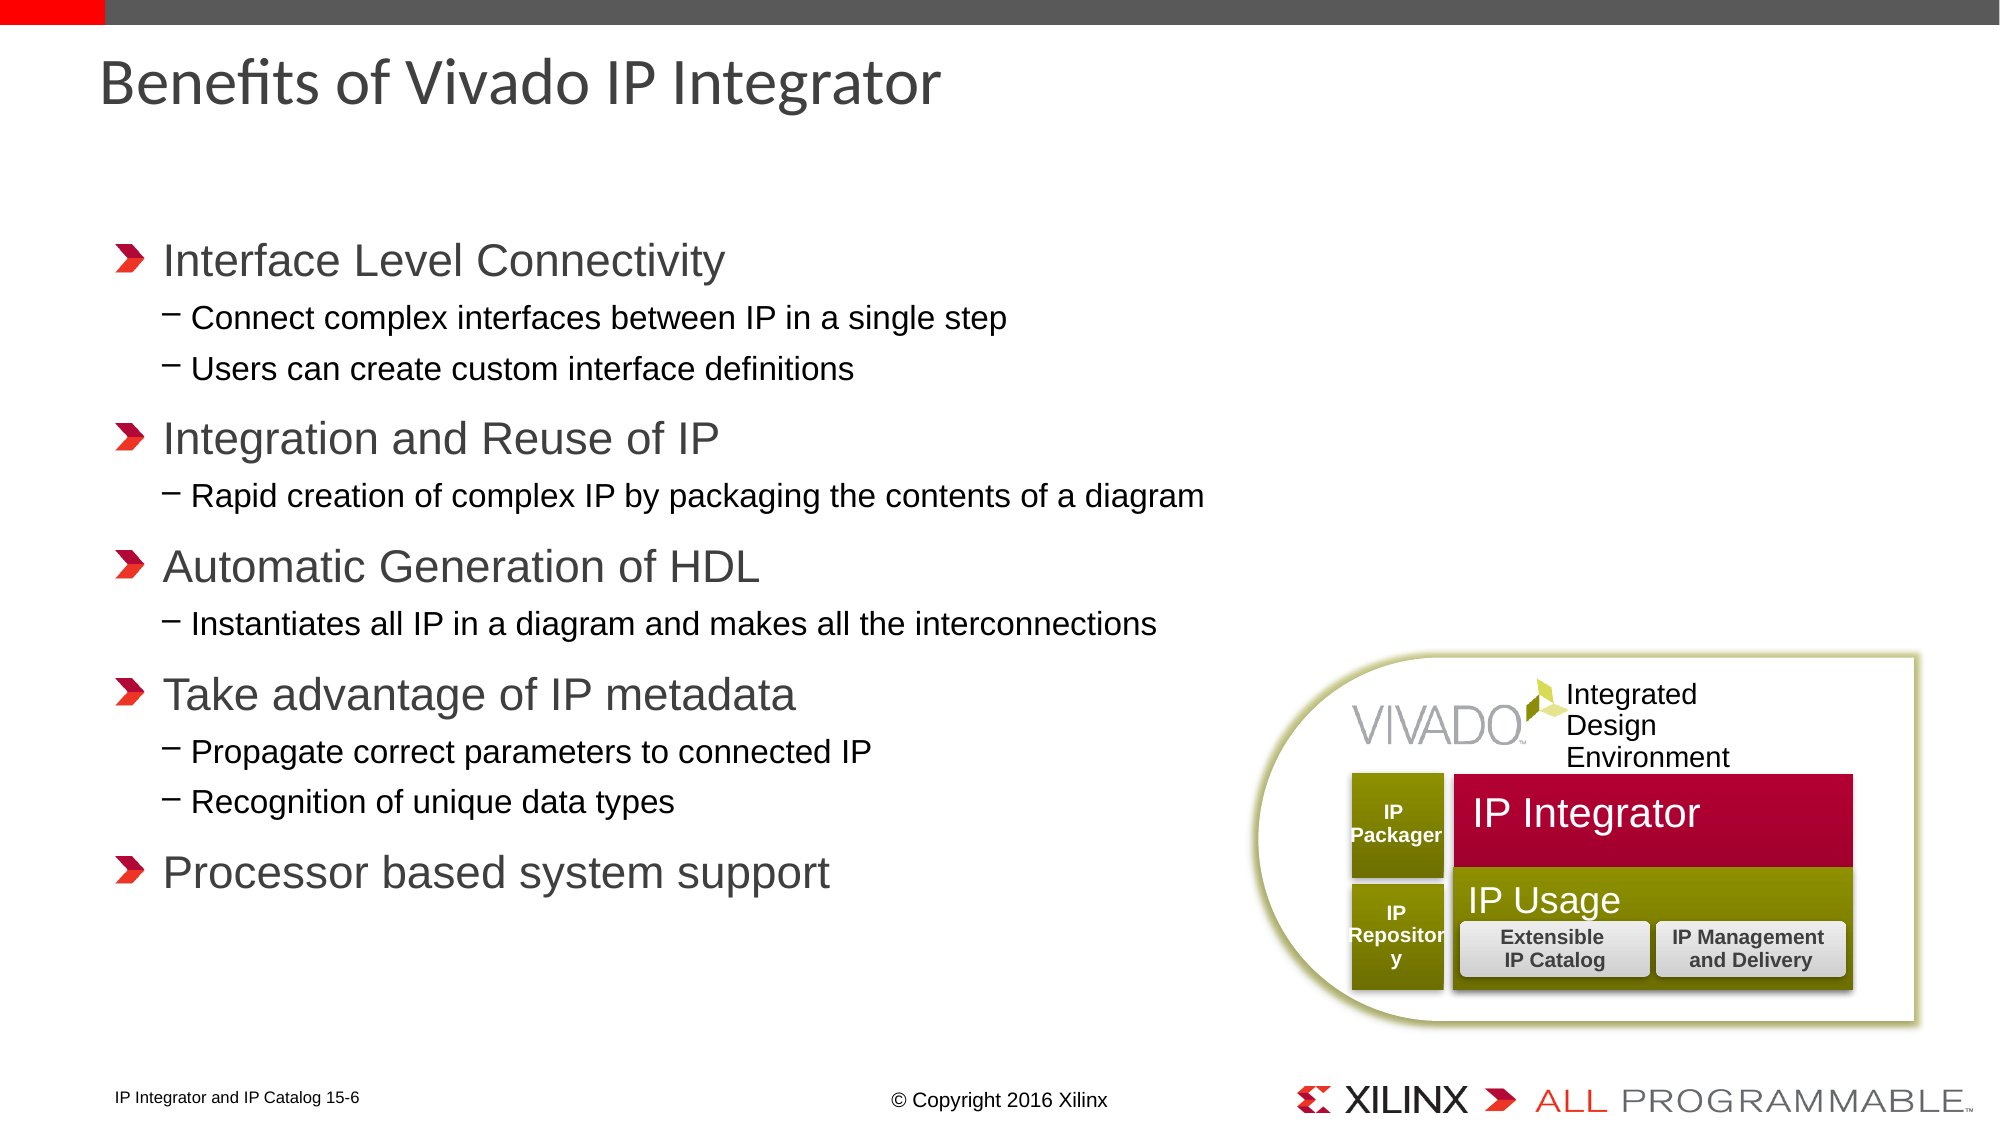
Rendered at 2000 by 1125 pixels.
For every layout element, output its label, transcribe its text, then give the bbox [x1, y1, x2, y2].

picture [1317, 1086, 1973, 1113]
picture [114, 243, 145, 273]
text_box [1258, 657, 1915, 1022]
picture [114, 677, 145, 706]
slide_number IP Integrator and IP Catalog 15-6 [99, 1078, 437, 1125]
picture [114, 422, 145, 451]
picture [114, 855, 145, 884]
picture [114, 549, 145, 579]
list Interface Level Connectivity Connect complex interfaces between IP in a single step Users can create custom interface definitions Integration and Reuse of IP Rapid creation of complex IP by packaging the contents of a diagram Automatic Generation of HDL Instantiates all IP in a diagram and makes all the interconnections Take advantage of IP metadata Propagate correct parameters to connected IP Recognition of unique data types Processor based system support [99, 217, 1901, 918]
title Benefits of Vivado IP Integrator [99, 34, 1900, 122]
footer © Copyright 2016 Xilinx [683, 1079, 1317, 1120]
